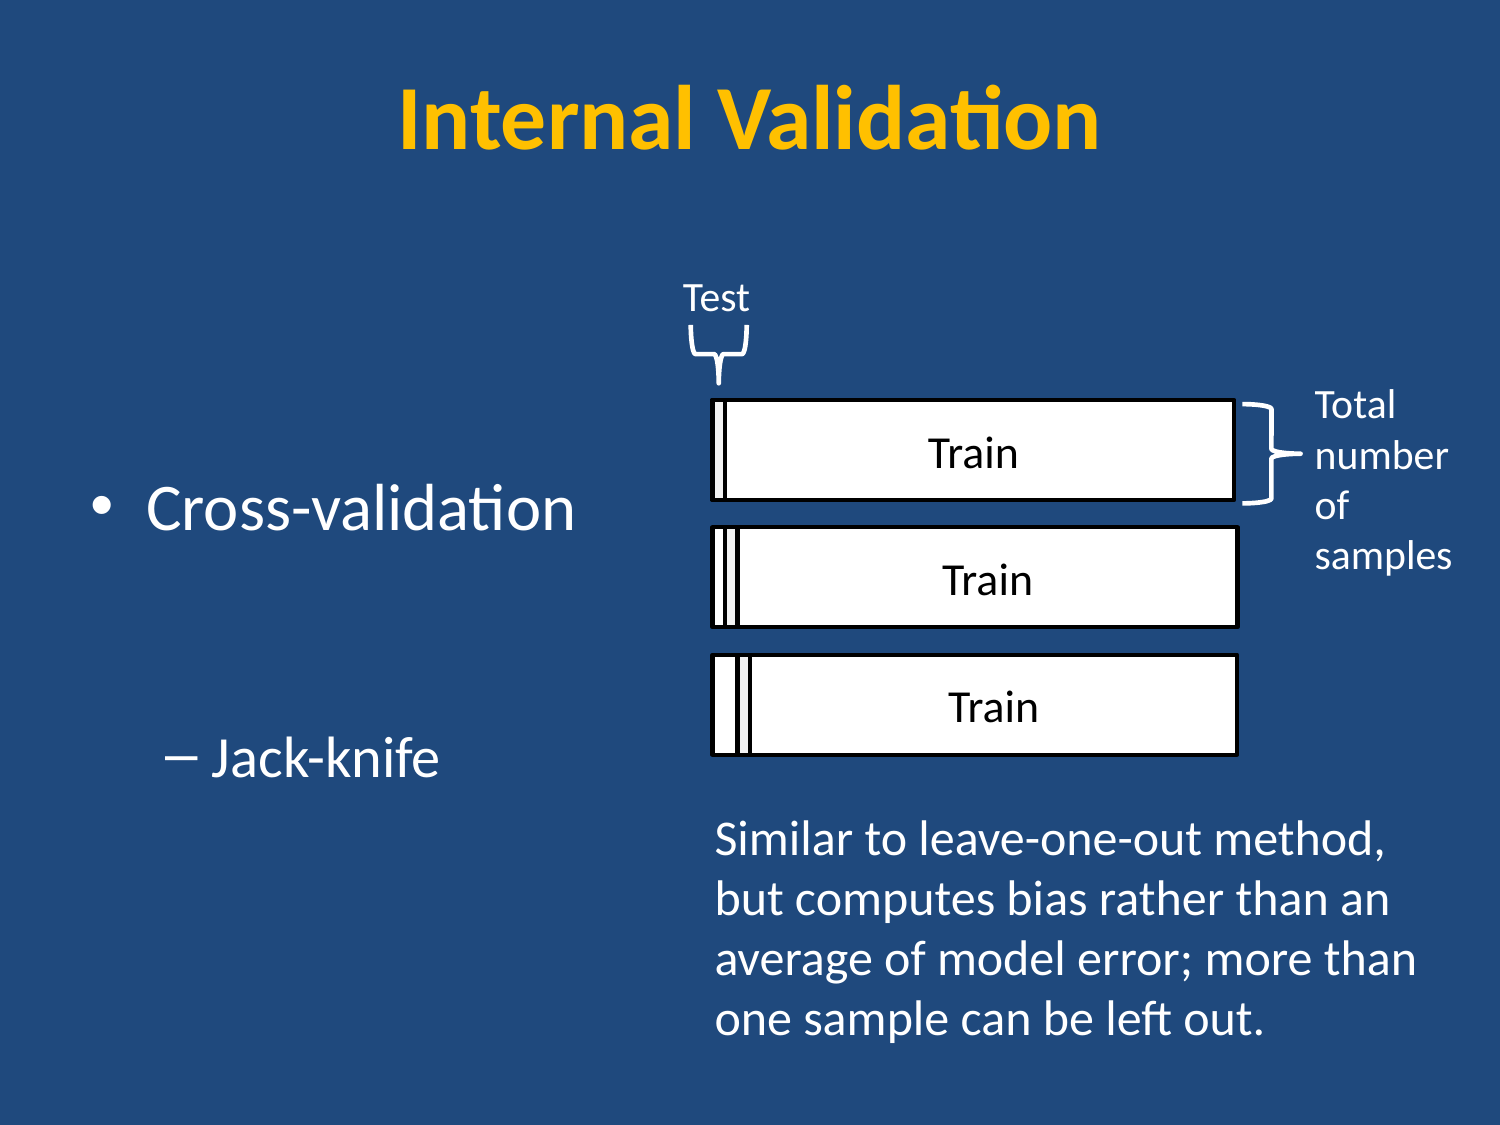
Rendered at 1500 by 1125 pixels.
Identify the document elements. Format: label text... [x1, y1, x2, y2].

text_box Total number of samples [1299, 369, 1488, 585]
text_box [710, 398, 727, 502]
text_box [735, 653, 752, 757]
text_box [1242, 403, 1299, 505]
text_box [723, 525, 740, 629]
text_box [710, 653, 735, 757]
title Internal Validation [75, 37, 1425, 188]
text_box Train [752, 653, 1239, 757]
list Split-sample Training Test (validation) Cross-validation K-fold Leave-one-out Jack-knife Bootstrap Random subsample [75, 200, 1425, 1040]
text_box Train [740, 525, 1240, 629]
text_box [710, 525, 723, 629]
text_box [690, 328, 748, 385]
text_box Train [726, 398, 1236, 502]
text_box Test [662, 262, 850, 328]
text_box Similar to leave-one-out method, but computes bias rather than an average of model error; more than one sample can be left out. [699, 798, 1450, 1053]
